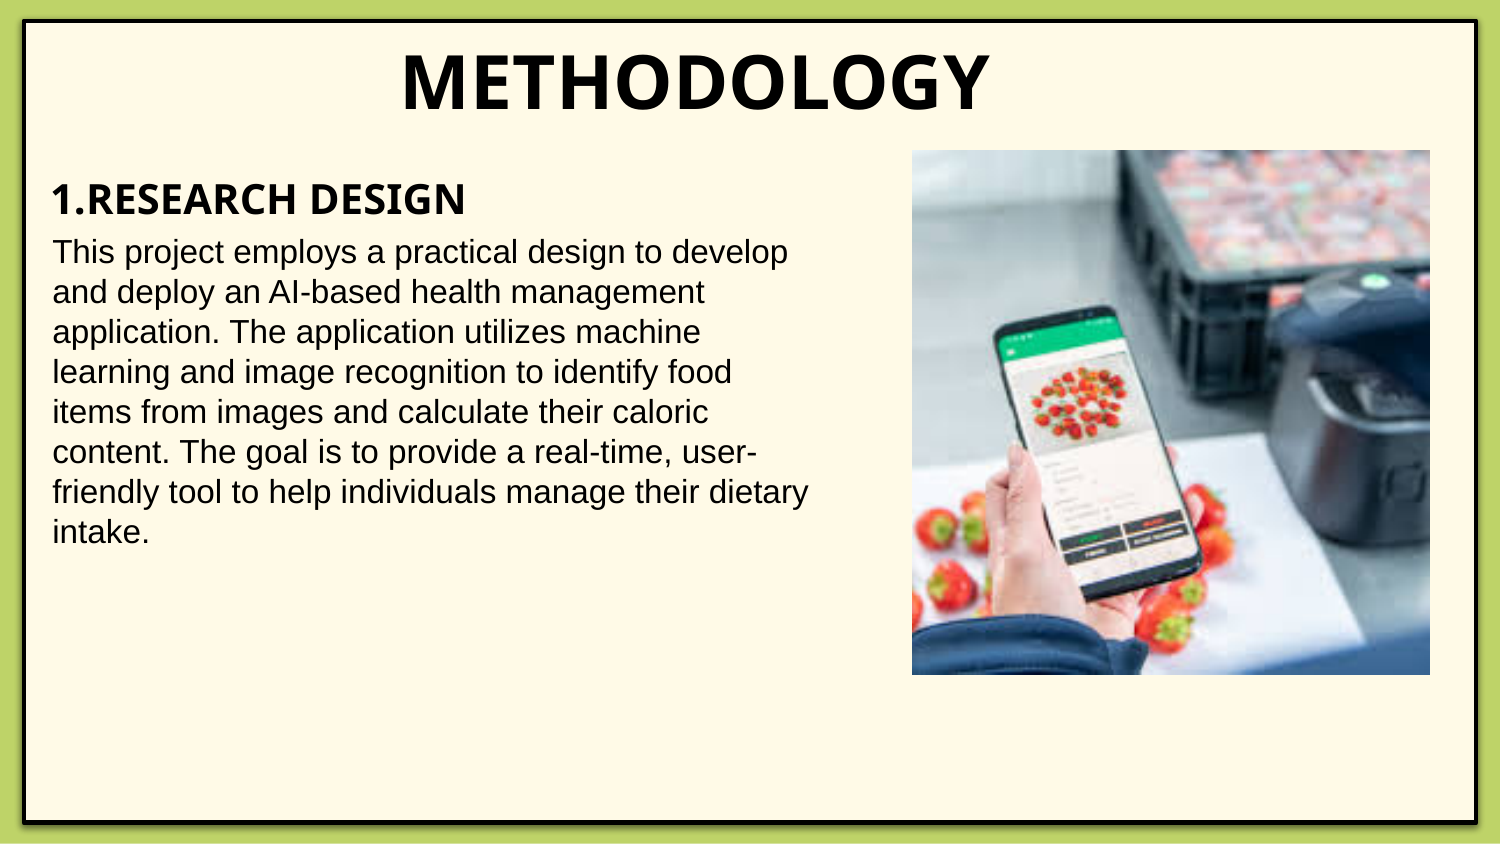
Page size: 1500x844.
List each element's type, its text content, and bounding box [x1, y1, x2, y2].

text_box This project employs a practical design to develop and deploy an AI-based health management application. The application utilizes machine learning and image recognition to identify food items from images and calculate their caloric content. The goal is to provide a real-time, user-friendly tool to help individuals manage their dietary intake. [37, 223, 834, 558]
list 1.RESEARCH DESIGN [50, 172, 652, 223]
picture [912, 150, 1430, 675]
picture [12, 12, 1488, 838]
title METHODOLOGY [399, 34, 1500, 126]
